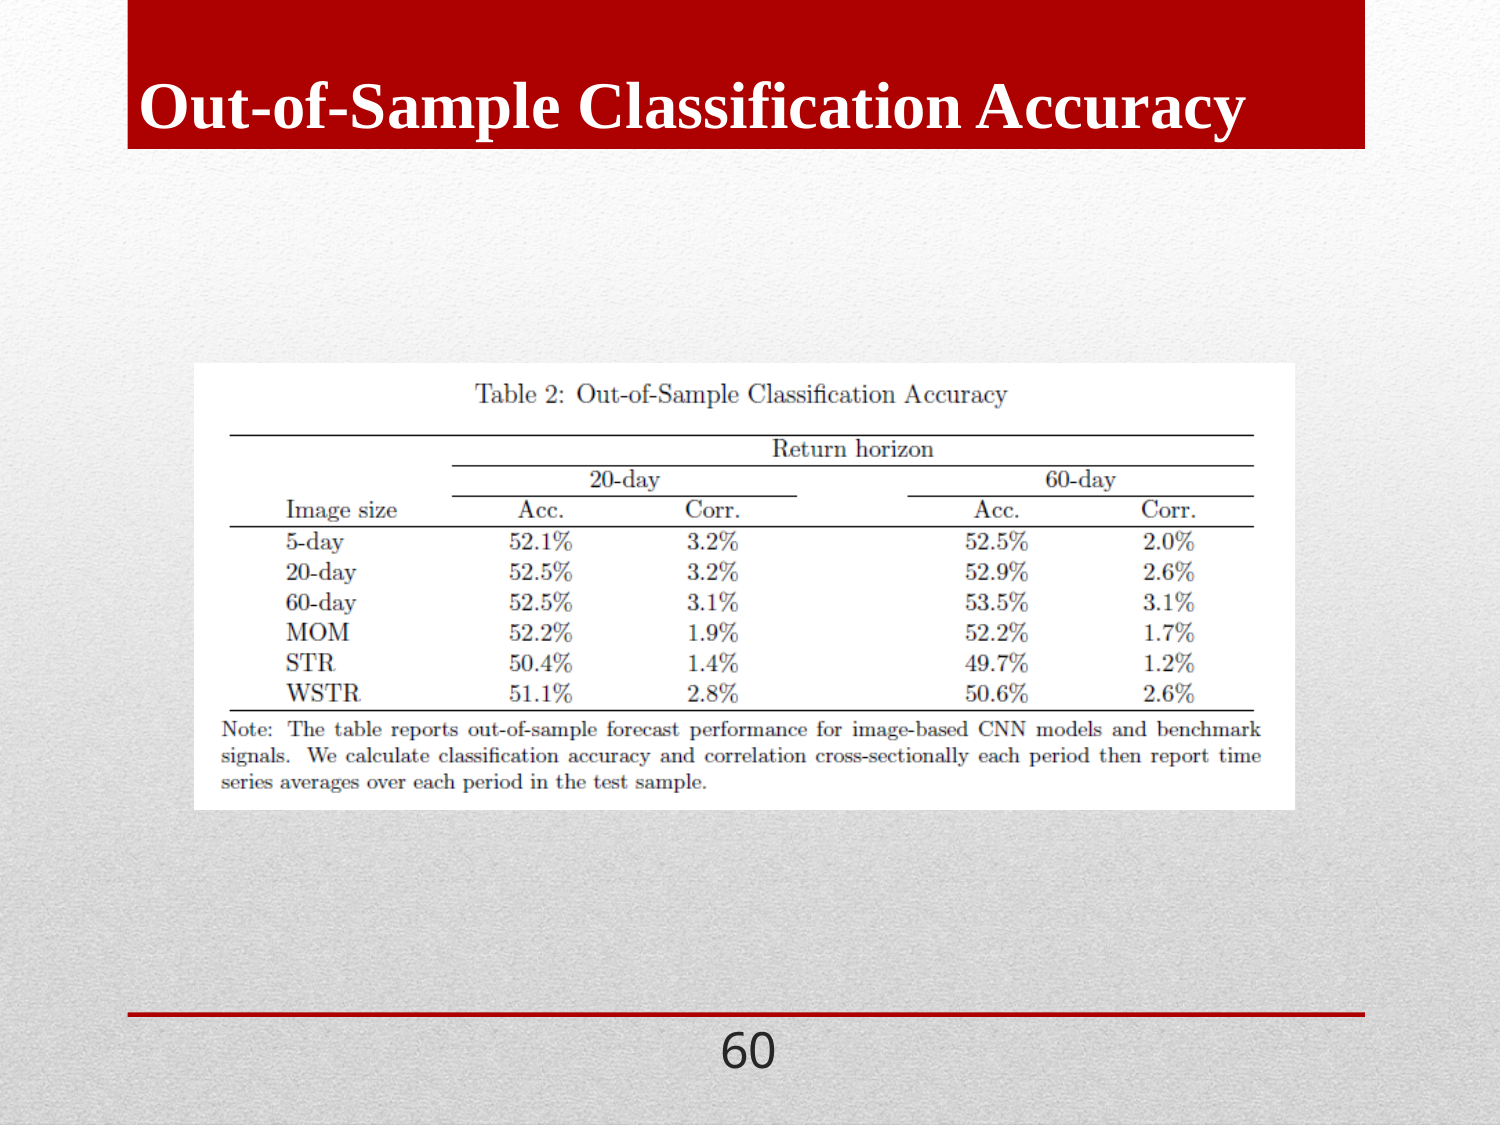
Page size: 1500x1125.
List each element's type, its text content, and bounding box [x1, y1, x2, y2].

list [193, 362, 1296, 811]
title Out-of-Sample Classification Accuracy [123, 0, 1365, 149]
slide_number 60 [667, 1023, 793, 1084]
